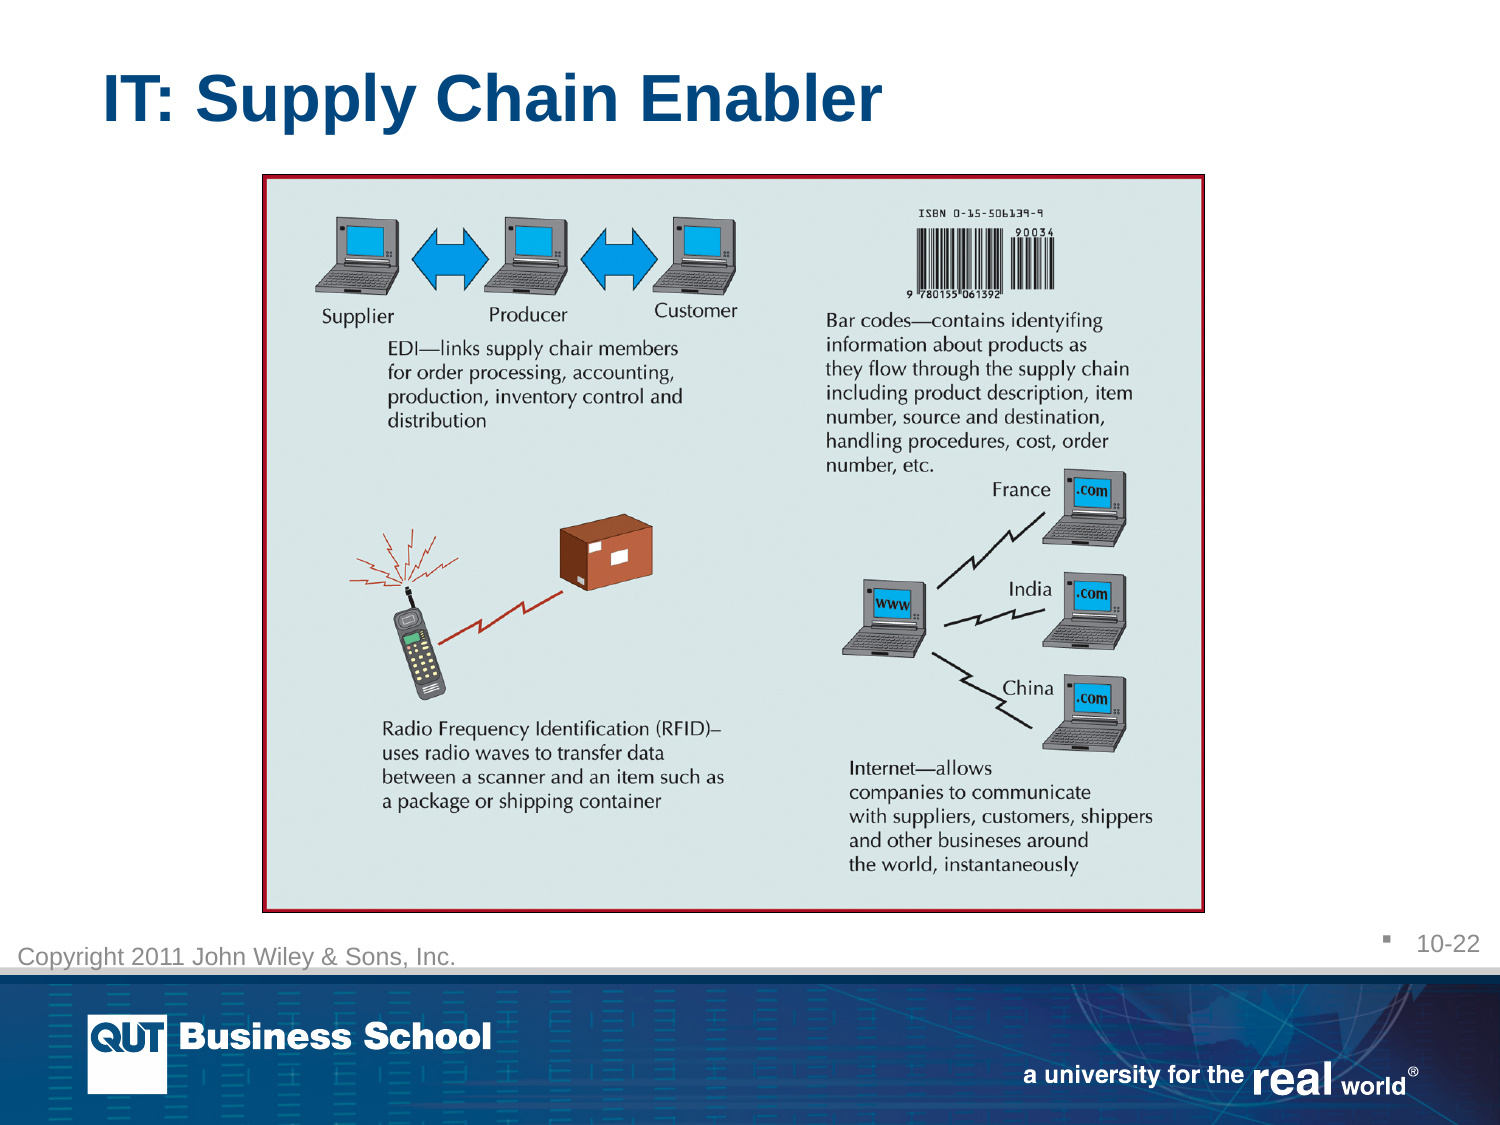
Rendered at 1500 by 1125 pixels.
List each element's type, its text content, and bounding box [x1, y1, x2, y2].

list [262, 174, 1206, 913]
title IT: Supply Chain Enabler [87, 1, 1438, 189]
text_box 10-22 [1145, 912, 1496, 973]
picture [0, 984, 1500, 1125]
footer Copyright 2011 John Wiley & Sons, Inc. [0, 924, 475, 985]
